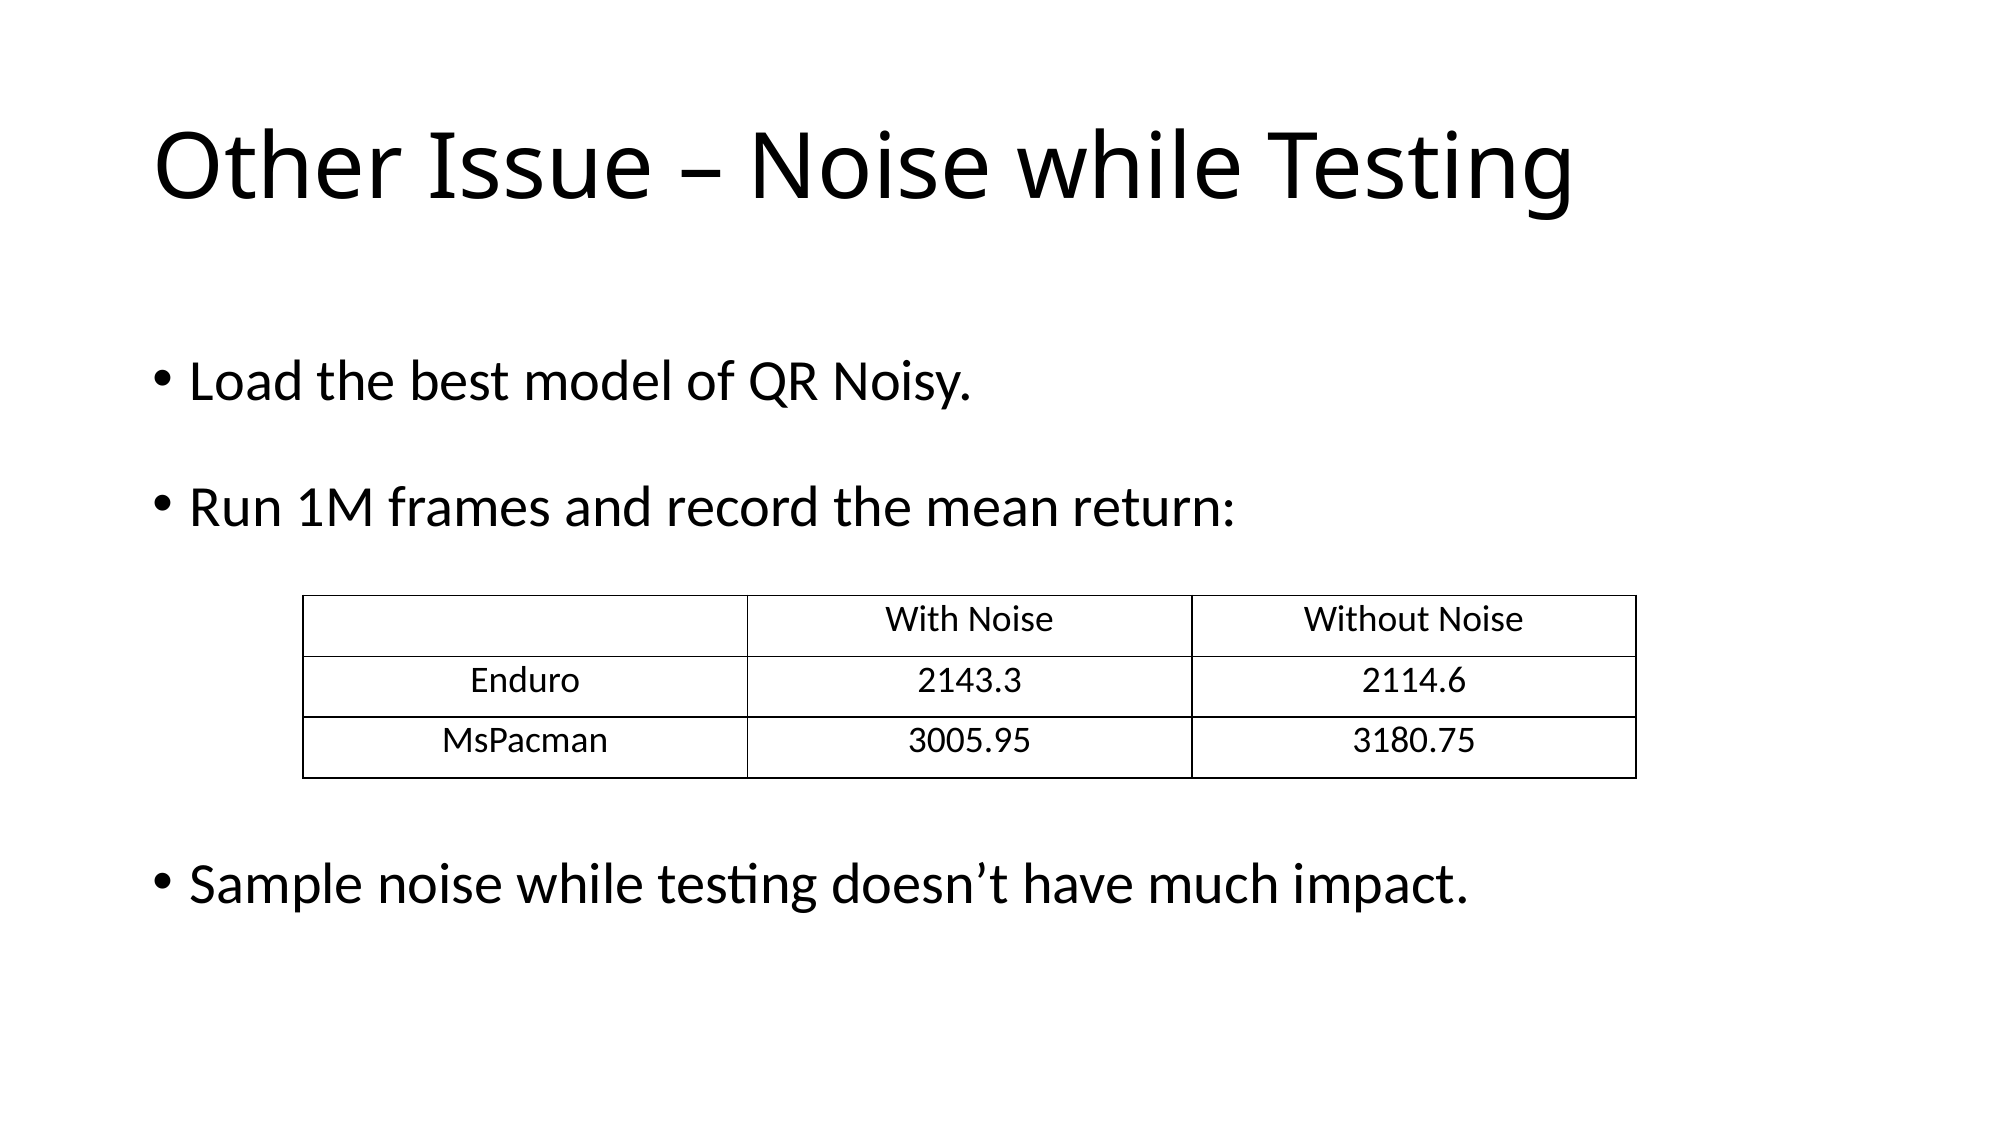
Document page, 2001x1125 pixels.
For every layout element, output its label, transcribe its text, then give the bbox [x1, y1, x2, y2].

table_cell 3005.95 [748, 718, 1191, 777]
table_cell 3180.75 [1193, 718, 1635, 777]
table_cell 2114.6 [1193, 657, 1635, 716]
table_cell 2143.3 [748, 657, 1191, 716]
table_cell MsPacman [304, 718, 747, 777]
table_header Without Noise [1193, 596, 1635, 656]
table_cell Enduro [304, 657, 747, 716]
table_header With Noise [748, 596, 1191, 656]
table_header [304, 596, 747, 656]
title Other Issue – Noise while Testing [137, 59, 1863, 278]
list Load the best model of QR Noisy. Run 1M frames and record the mean return: Sample noise while testing doesn’t have much impact. [137, 299, 1863, 1014]
